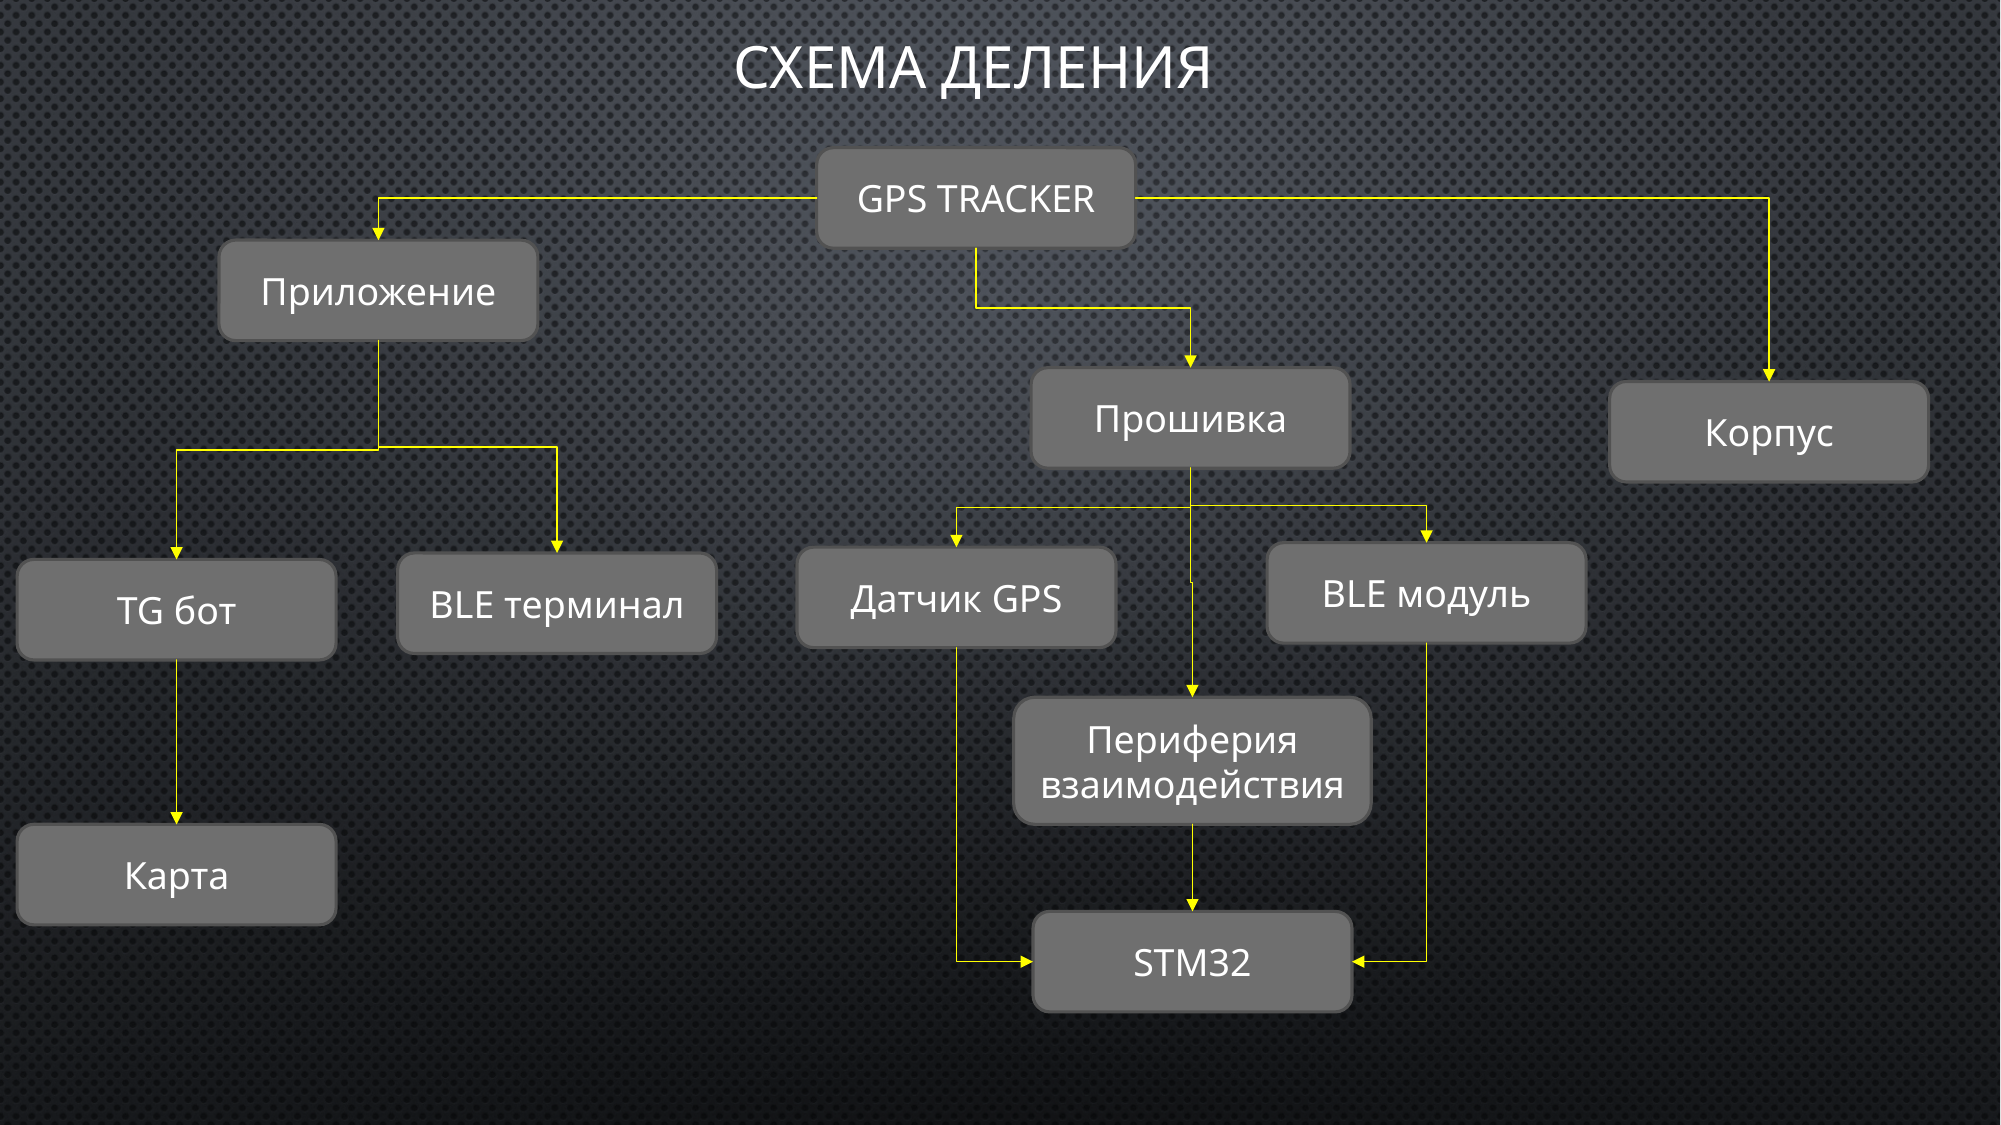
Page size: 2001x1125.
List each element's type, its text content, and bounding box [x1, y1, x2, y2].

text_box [1135, 197, 1770, 382]
text_box Датчик GPS [795, 545, 1118, 650]
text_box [94, 741, 259, 745]
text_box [1033, 416, 1114, 625]
text_box STM32 [1031, 909, 1354, 1014]
text_box Приложение [217, 238, 540, 343]
text_box BLE терминал [395, 551, 719, 656]
text_box TG бот [15, 557, 338, 662]
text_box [1229, 764, 1549, 840]
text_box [837, 766, 1152, 844]
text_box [1271, 387, 1347, 624]
text_box GPS TRACKER [815, 146, 1138, 250]
text_box Карта [15, 822, 338, 927]
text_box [361, 357, 575, 537]
title Схема деления [718, 0, 1268, 109]
text_box Периферия взаимодействия [1012, 695, 1373, 826]
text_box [167, 348, 388, 552]
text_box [1023, 200, 1144, 416]
text_box Прошивка [1114, 382, 1352, 470]
text_box Корпус [1608, 379, 1931, 484]
text_box Прошивка [1029, 416, 1033, 462]
text_box BLE модуль [1265, 541, 1588, 645]
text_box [378, 197, 817, 241]
